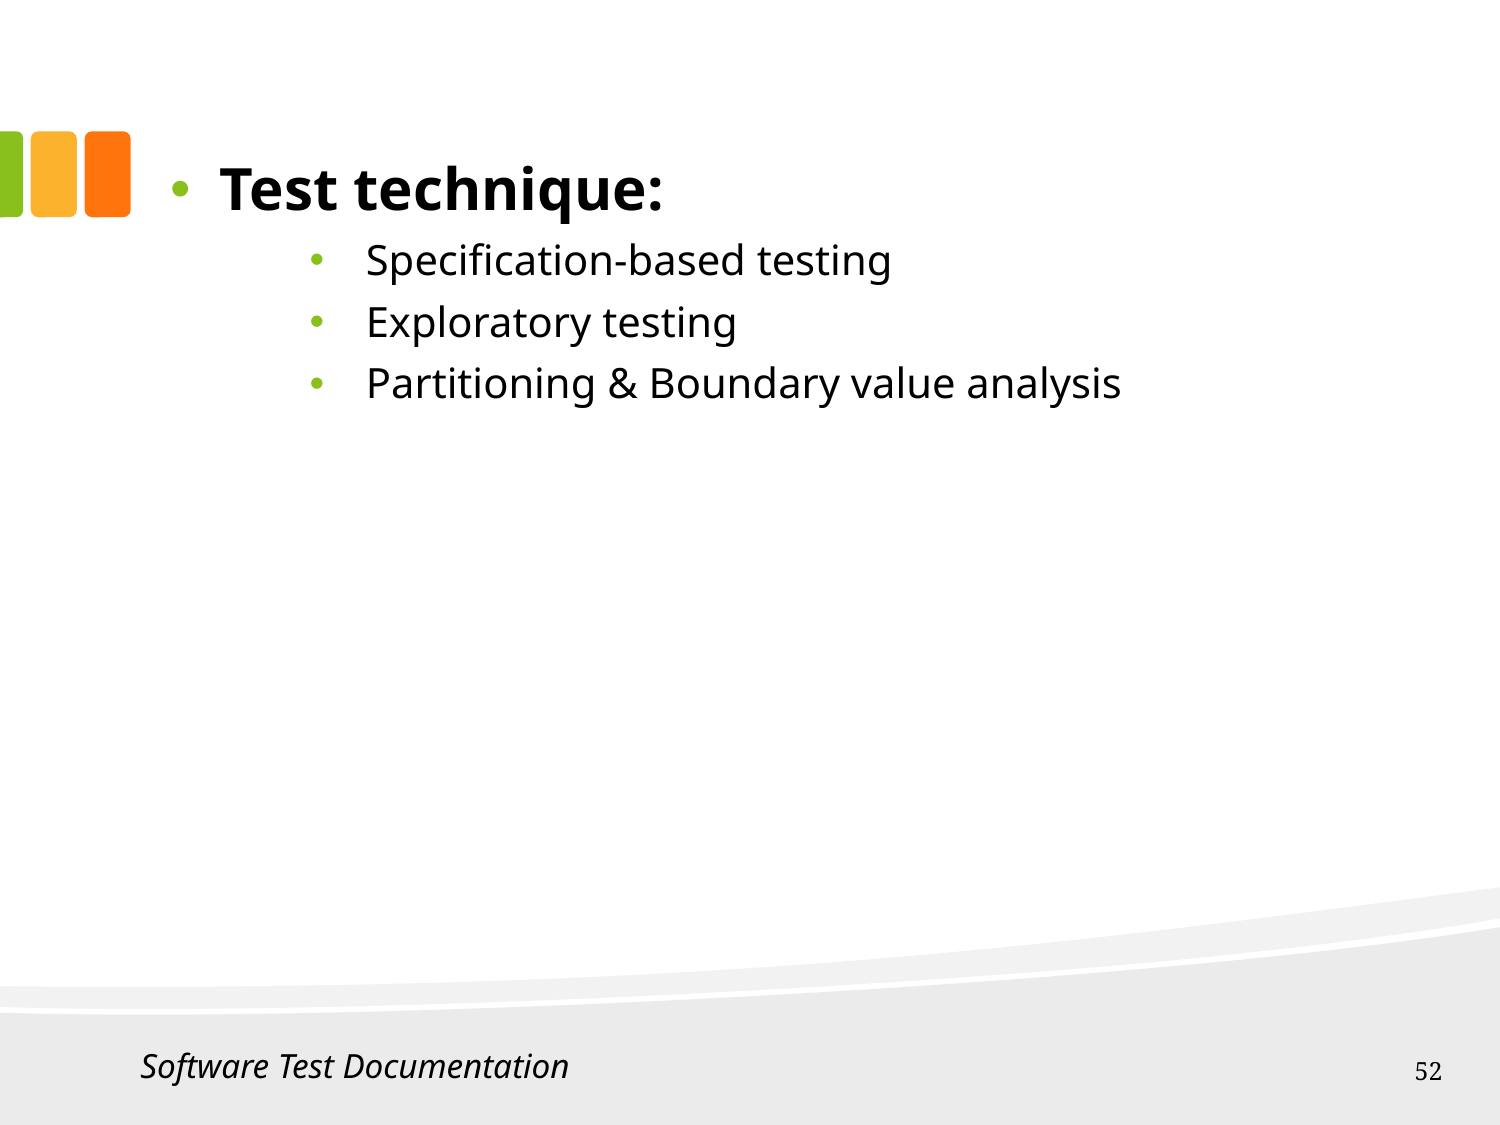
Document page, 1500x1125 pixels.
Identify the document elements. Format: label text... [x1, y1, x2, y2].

list Test technique: Specification-based testing Exploratory testing Partitioning & Boundary value analysis [150, 149, 1350, 900]
slide_number 52 [1362, 1057, 1463, 1088]
text_box Software Test Documentation [125, 1037, 586, 1093]
